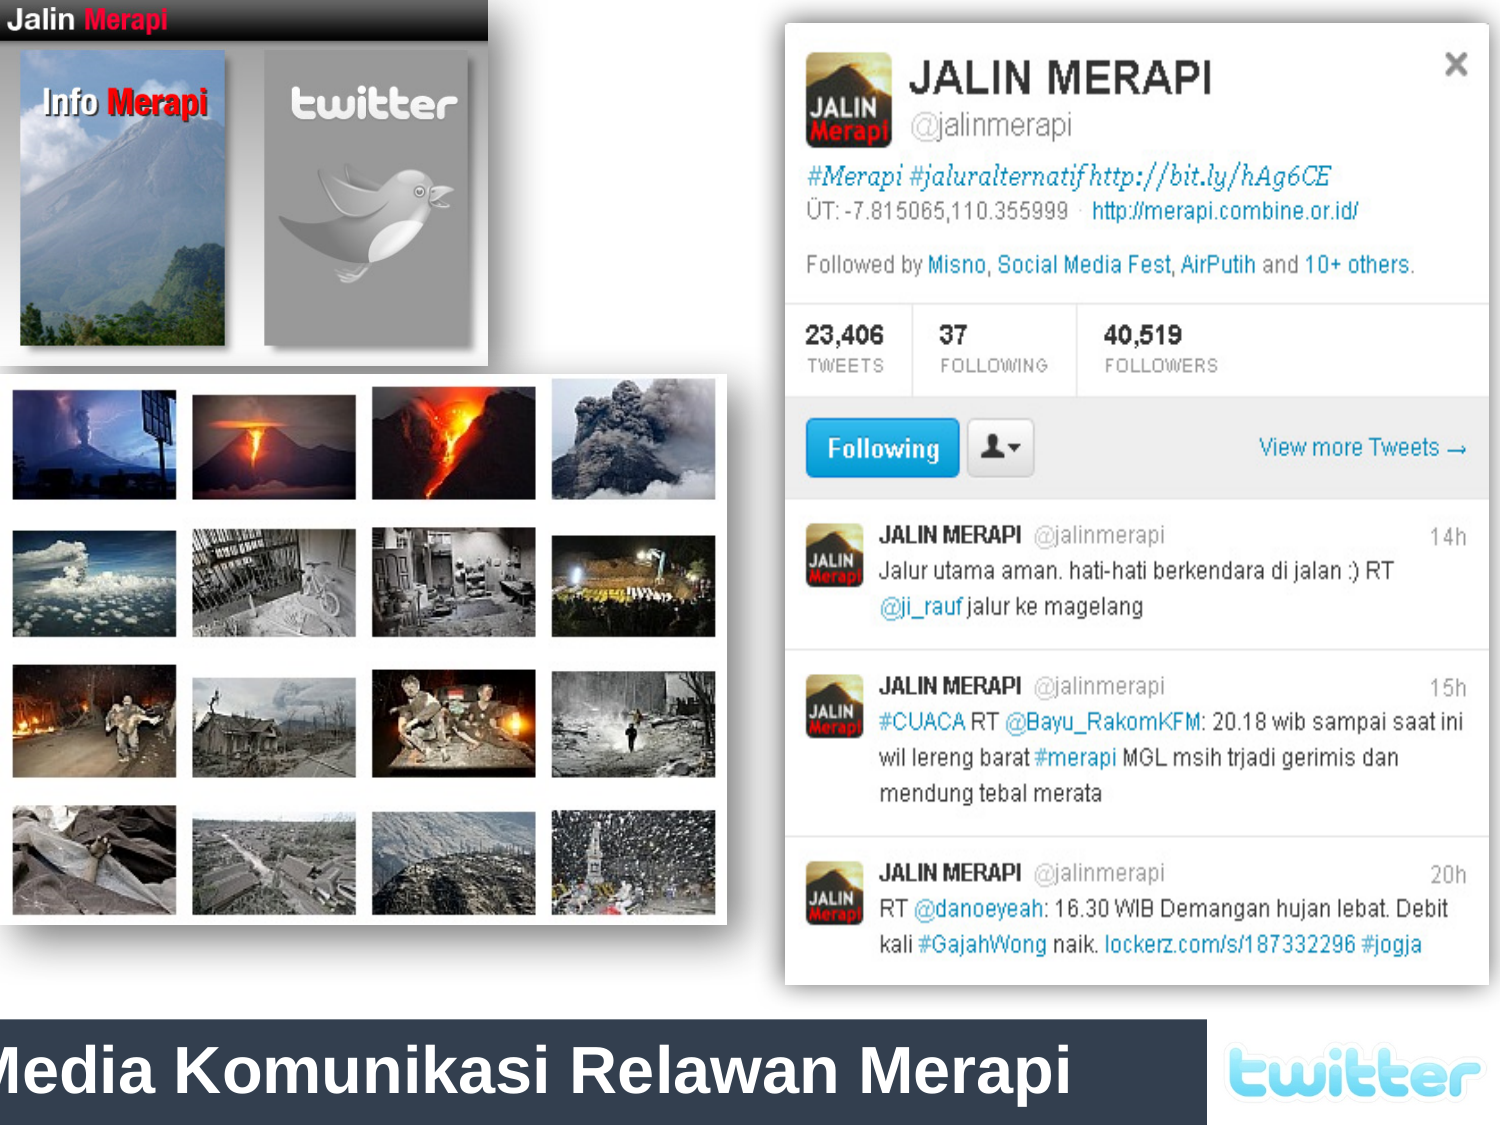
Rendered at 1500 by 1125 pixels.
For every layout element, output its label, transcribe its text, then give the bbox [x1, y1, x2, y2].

picture [1206, 1017, 1500, 1125]
text_box Media Komunikasi Relawan Merapi [0, 1019, 1089, 1115]
picture [0, 0, 488, 366]
text_box [0, 1019, 1206, 1125]
picture [785, 23, 1489, 985]
picture [0, 374, 727, 925]
